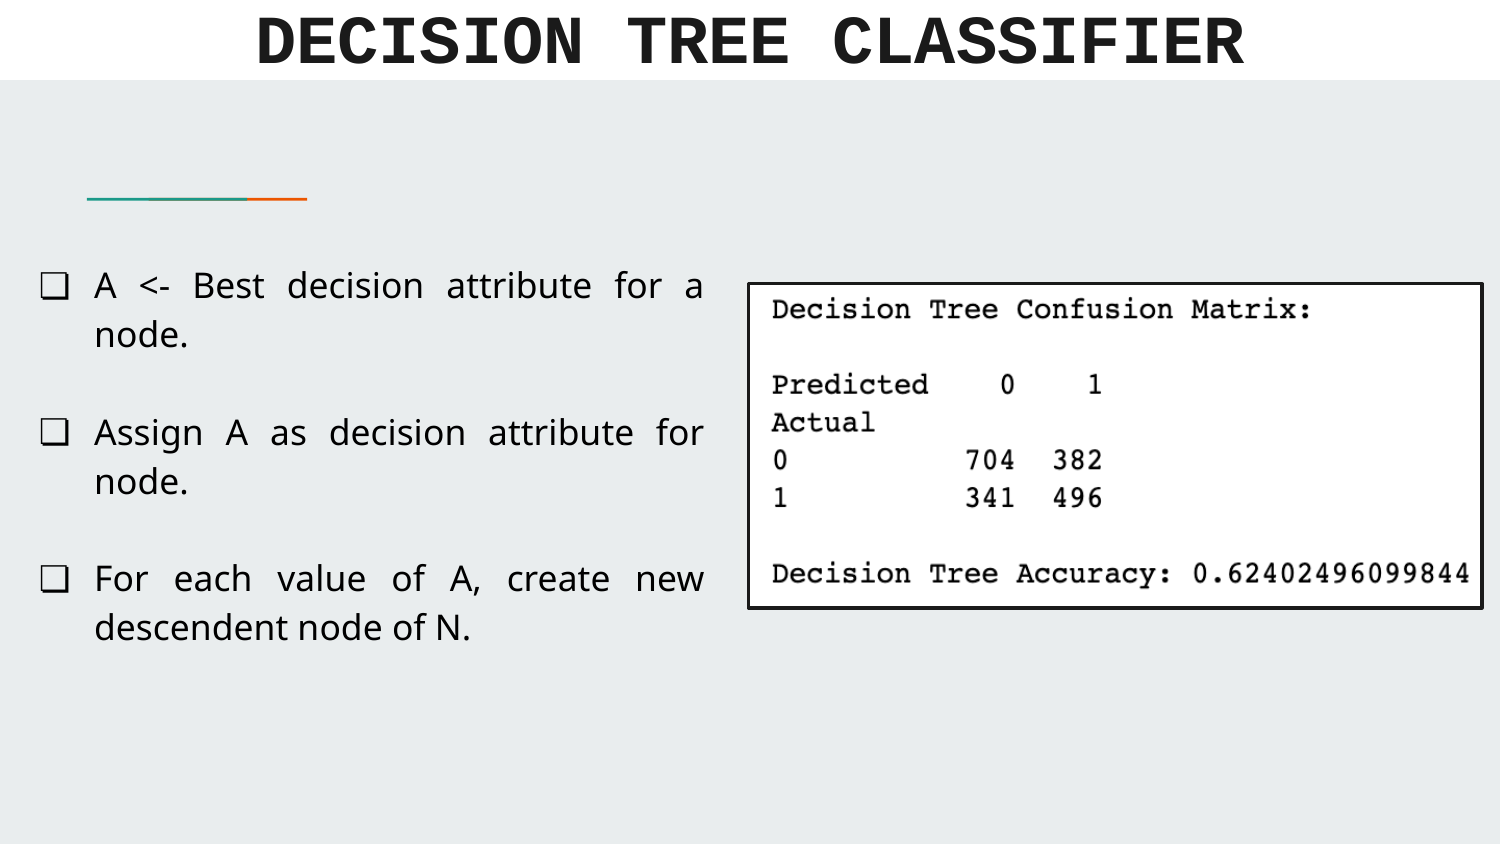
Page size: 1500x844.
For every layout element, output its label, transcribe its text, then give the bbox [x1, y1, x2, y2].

picture [749, 285, 1481, 607]
title DECISION TREE CLASSIFIER [4, 0, 1496, 59]
text_box A <- Best decision attribute for a node. Assign A as decision attribute for node. For each value of A, create new descendent node of N. [4, 241, 720, 689]
